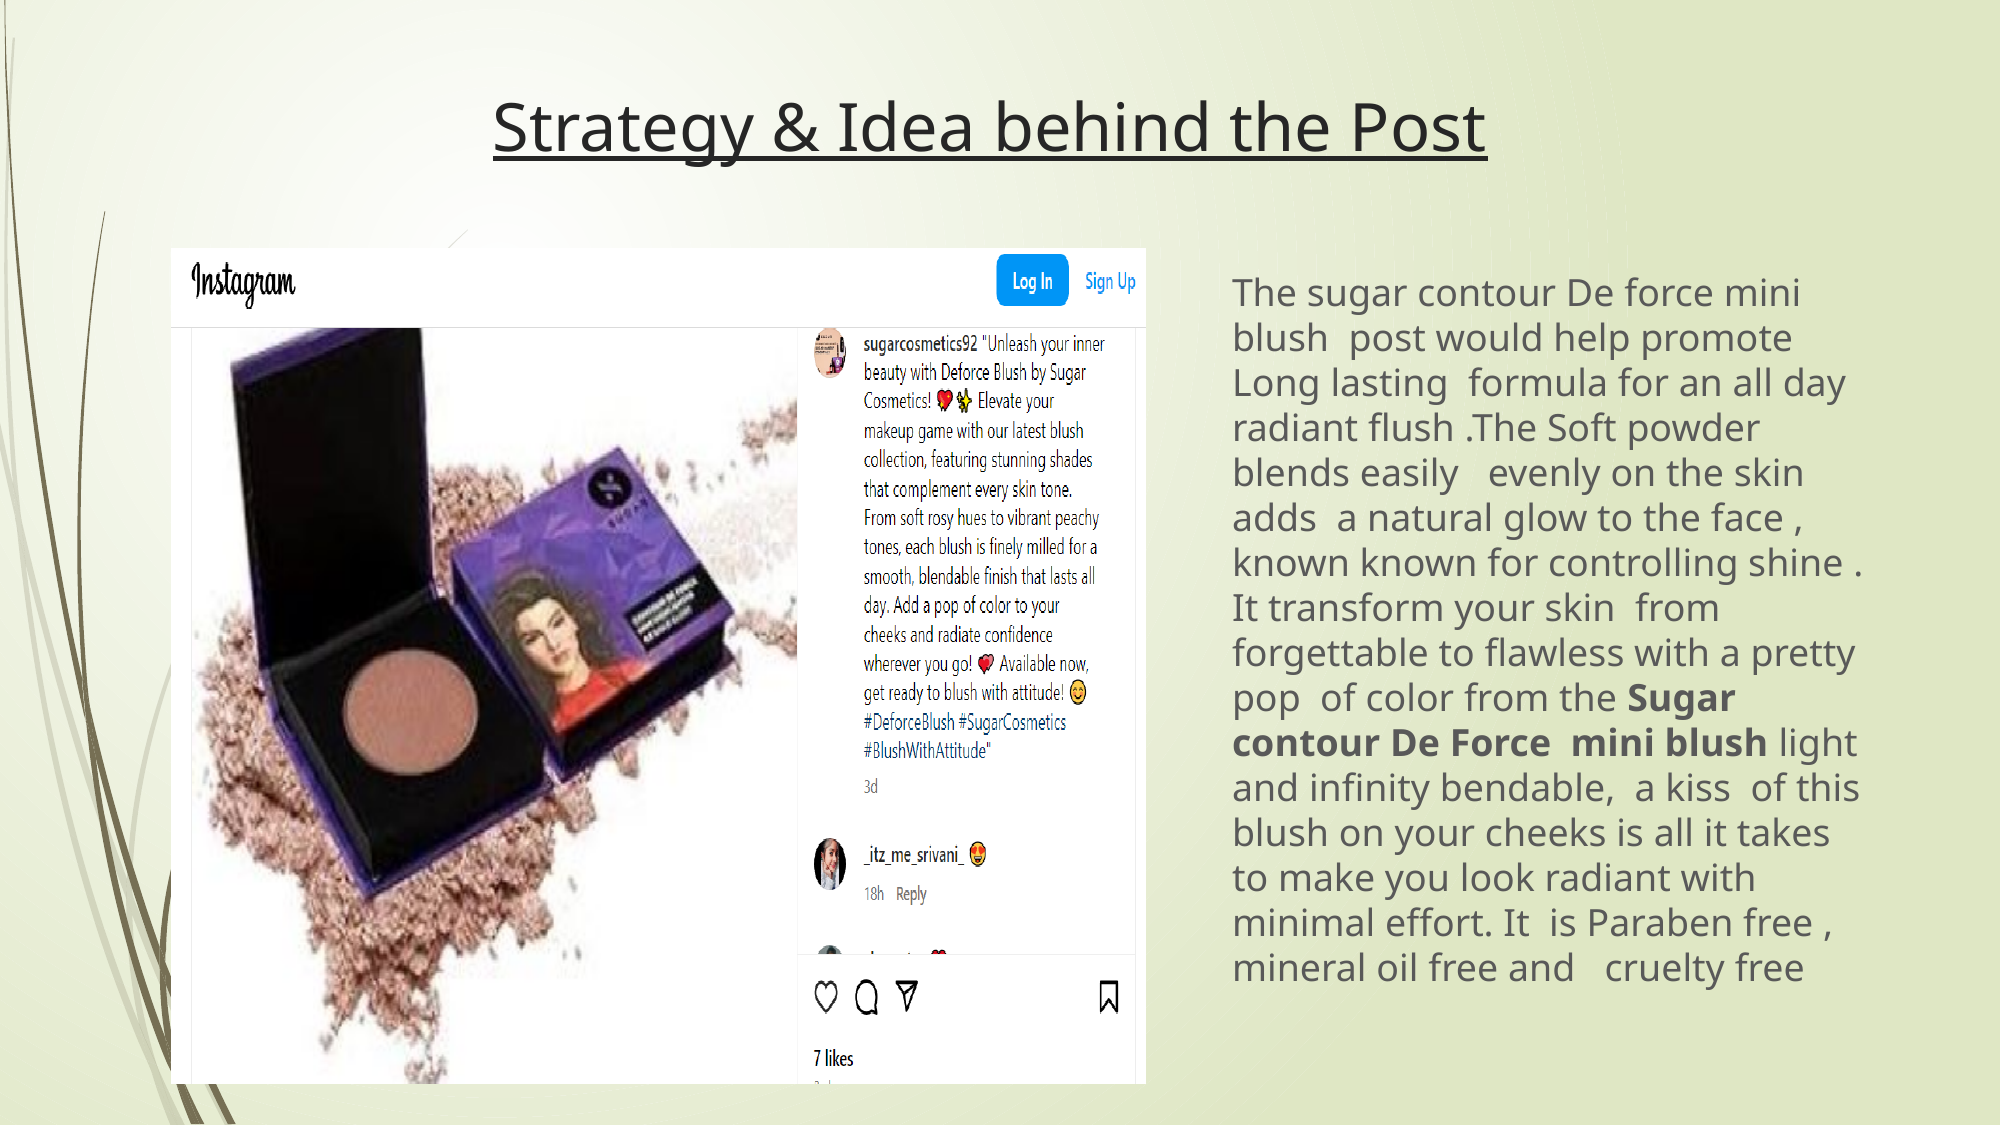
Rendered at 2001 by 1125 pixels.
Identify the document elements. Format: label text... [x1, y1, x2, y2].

picture [170, 248, 1146, 1085]
list The sugar contour De force mini blush post would help promote Long lasting formula for an all day radiant flush .The Soft powder blends easily evenly on the skin adds a natural glow to the face , known known for controlling shine . It transform your skin from forgettable to flawless with a pretty pop of color from the Sugar contour De Force mini blush light and infinity bendable, a kiss of this blush on your cheeks is all it takes to make you look radiant with minimal effort. It is Paraben free , mineral oil free and cruelty free [1217, 148, 1888, 1110]
title Strategy & Idea behind the Post [477, 60, 2000, 189]
